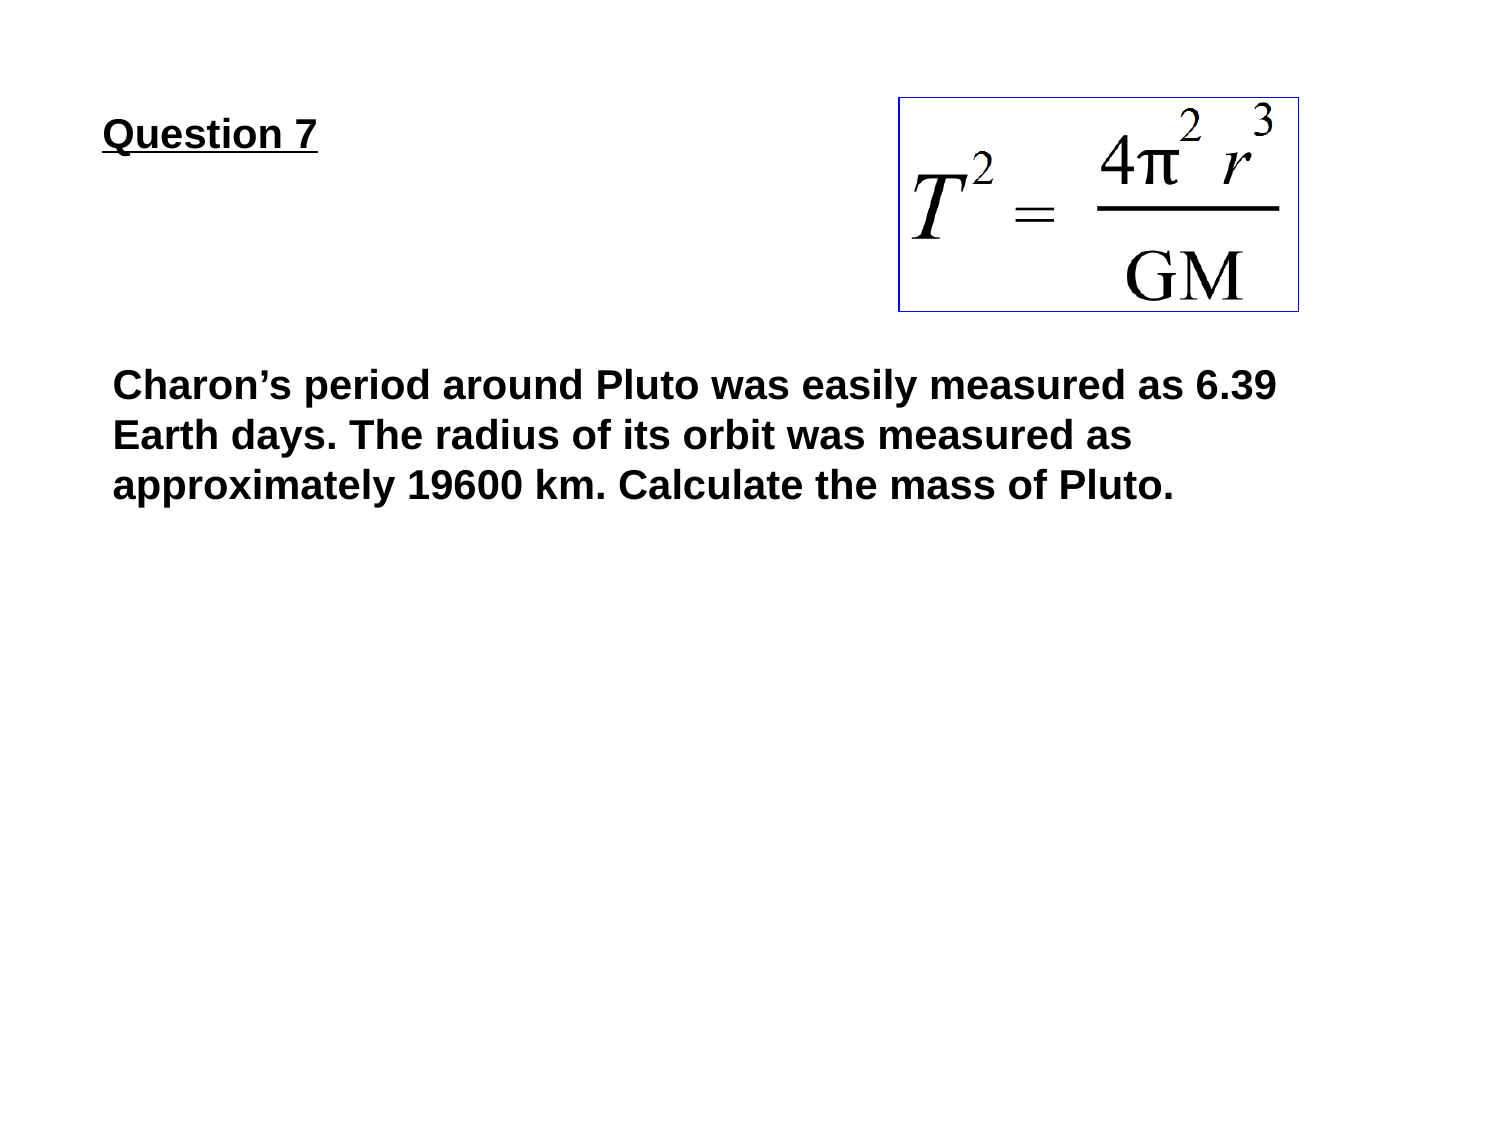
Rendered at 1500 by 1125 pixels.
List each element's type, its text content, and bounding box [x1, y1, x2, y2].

text_box Charon’s period around Pluto was easily measured as 6.39 Earth days. The radius of its orbit was measured as approximately 19600 km. Calculate the mass of Pluto. [97, 350, 1355, 515]
text_box Question 7 [87, 99, 800, 164]
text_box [899, 97, 1298, 311]
